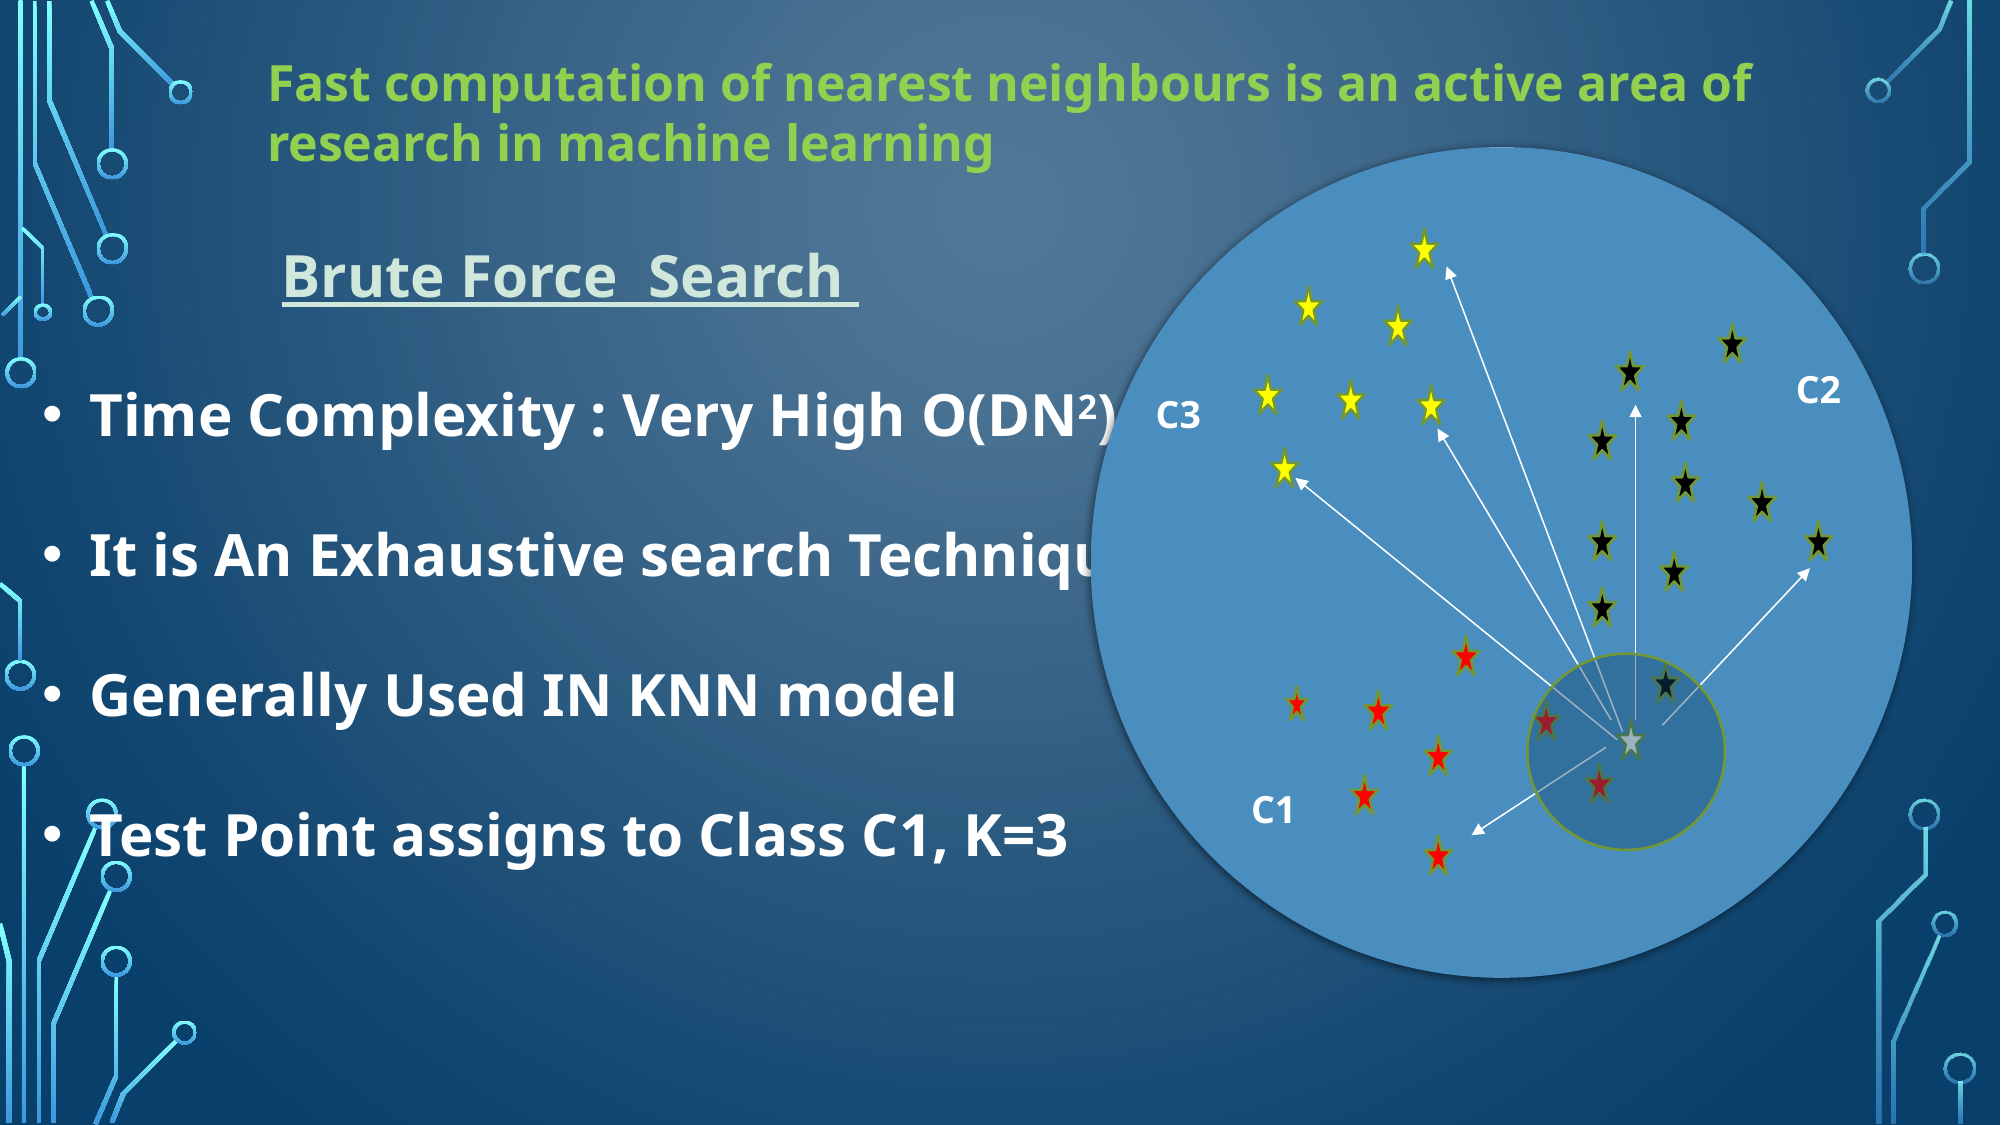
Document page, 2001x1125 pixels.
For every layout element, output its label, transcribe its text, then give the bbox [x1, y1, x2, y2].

text_box [1803, 519, 1834, 562]
text_box [1423, 833, 1454, 876]
text_box [1670, 461, 1701, 503]
text_box [1335, 378, 1366, 420]
picture [1127, 179, 1338, 370]
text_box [1662, 567, 1811, 726]
text_box [1747, 480, 1778, 523]
text_box [1090, 179, 1913, 978]
text_box [1423, 736, 1454, 776]
text_box [1659, 550, 1690, 571]
text_box [1269, 446, 1300, 489]
text_box Time Complexity : Very High O(DN2) It is An Exhaustive search Technique Generally Used IN KNN model Test Point assigns to Class C1, K=3 [27, 370, 1162, 876]
text_box C1 [1236, 779, 1312, 839]
picture [1528, 977, 1539, 983]
text_box [1349, 773, 1380, 816]
text_box Fast computation of nearest neighbours is an active area of research in machine learning [252, 44, 1930, 179]
text_box C3 [1140, 383, 1216, 444]
text_box [1252, 373, 1283, 416]
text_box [1437, 428, 1446, 477]
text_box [1471, 747, 1607, 836]
text_box [1382, 304, 1413, 347]
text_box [1446, 266, 1623, 732]
text_box [1409, 227, 1440, 270]
text_box [1293, 284, 1324, 327]
text_box [1526, 652, 1727, 852]
text_box [1284, 688, 1295, 722]
text_box [1416, 383, 1446, 426]
text_box Brute Force Search [266, 232, 875, 317]
text_box [1666, 399, 1697, 441]
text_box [1295, 477, 1618, 736]
text_box [1623, 349, 1645, 392]
text_box [1717, 322, 1748, 364]
text_box C2 [1780, 358, 1856, 419]
picture [1162, 179, 1922, 991]
